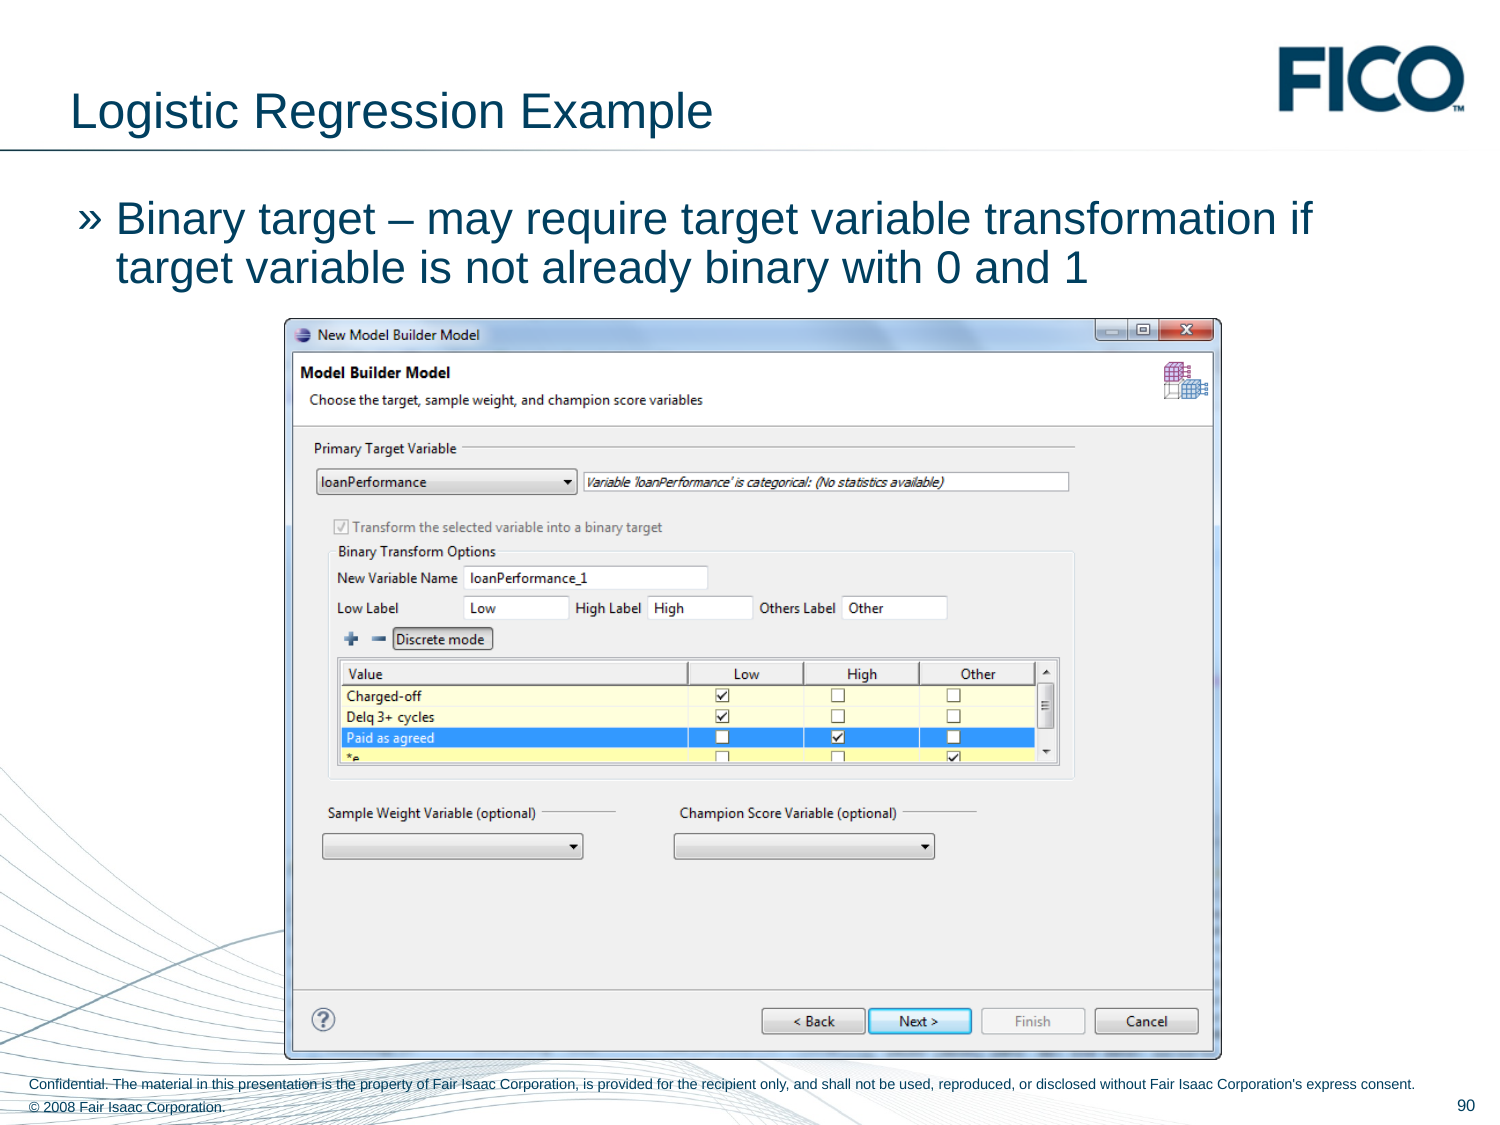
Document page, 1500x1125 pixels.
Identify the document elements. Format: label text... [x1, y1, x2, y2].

title Logistic Regression Example [62, 0, 1463, 139]
picture [0, 0, 1500, 1125]
list Binary target – may require target variable transformation if target variable is not already binary with 0 and 1 [62, 187, 1463, 367]
